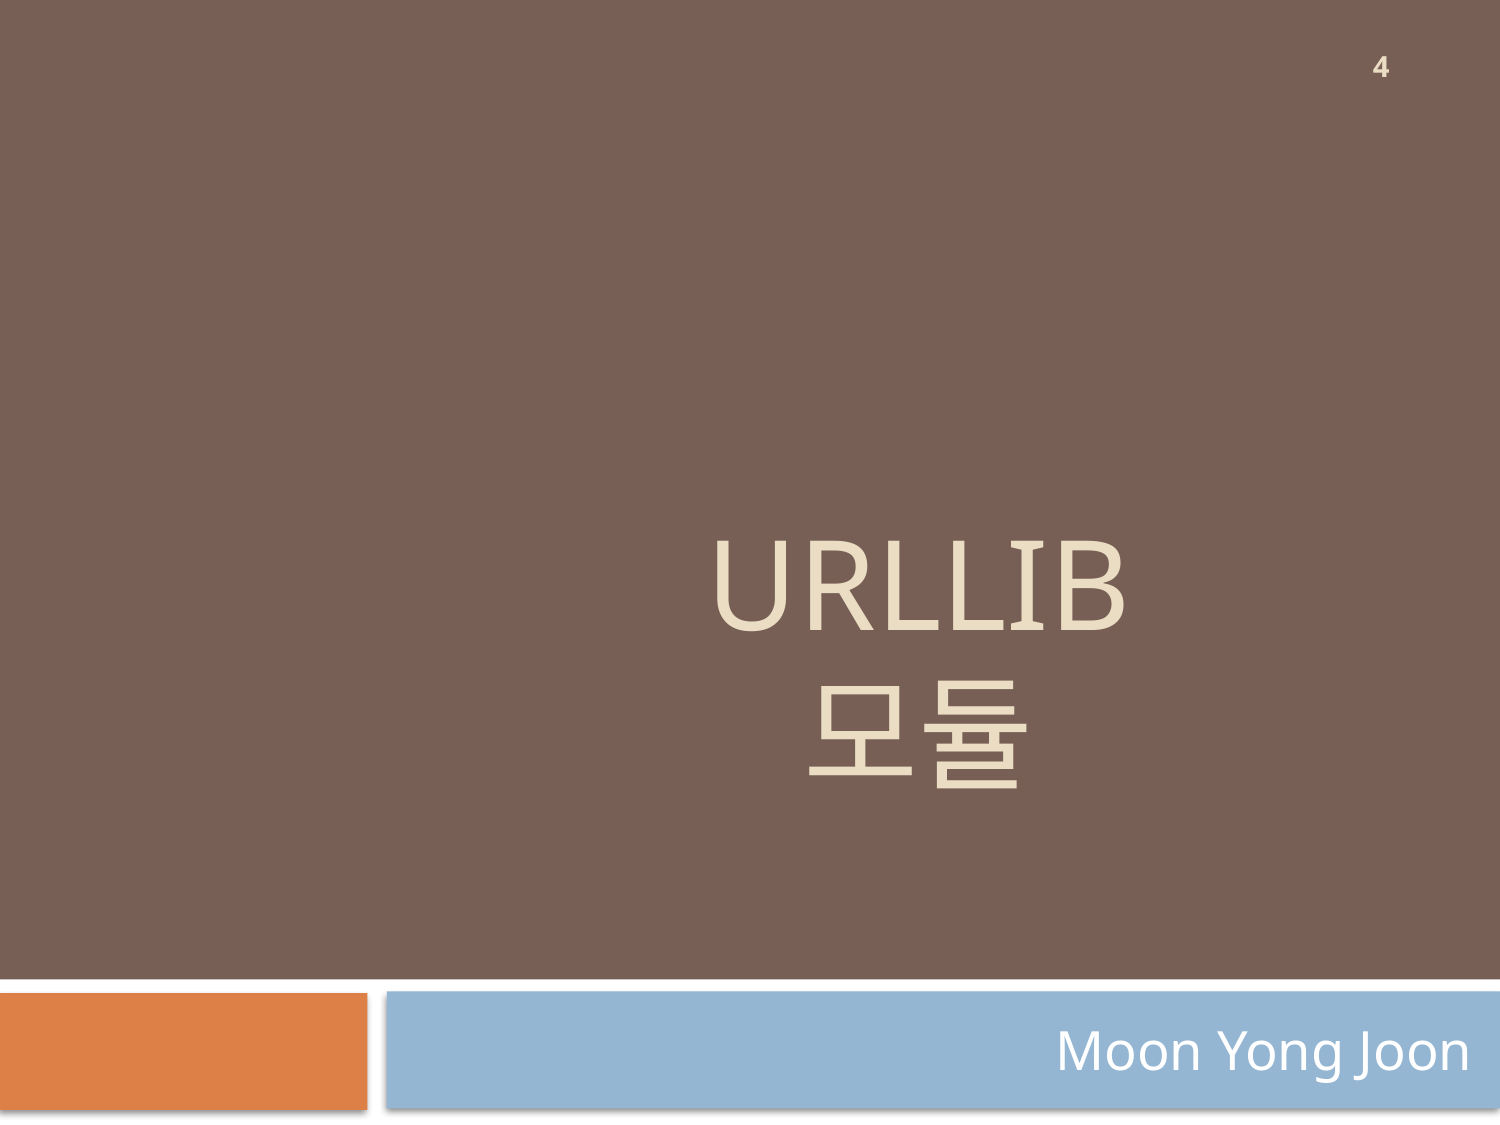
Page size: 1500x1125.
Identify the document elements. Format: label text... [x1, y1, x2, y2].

slide_number 4 [1312, 37, 1450, 100]
subtitle Moon Yong Joon [387, 992, 1488, 1105]
title Urllib 모듈 [387, 231, 1450, 963]
